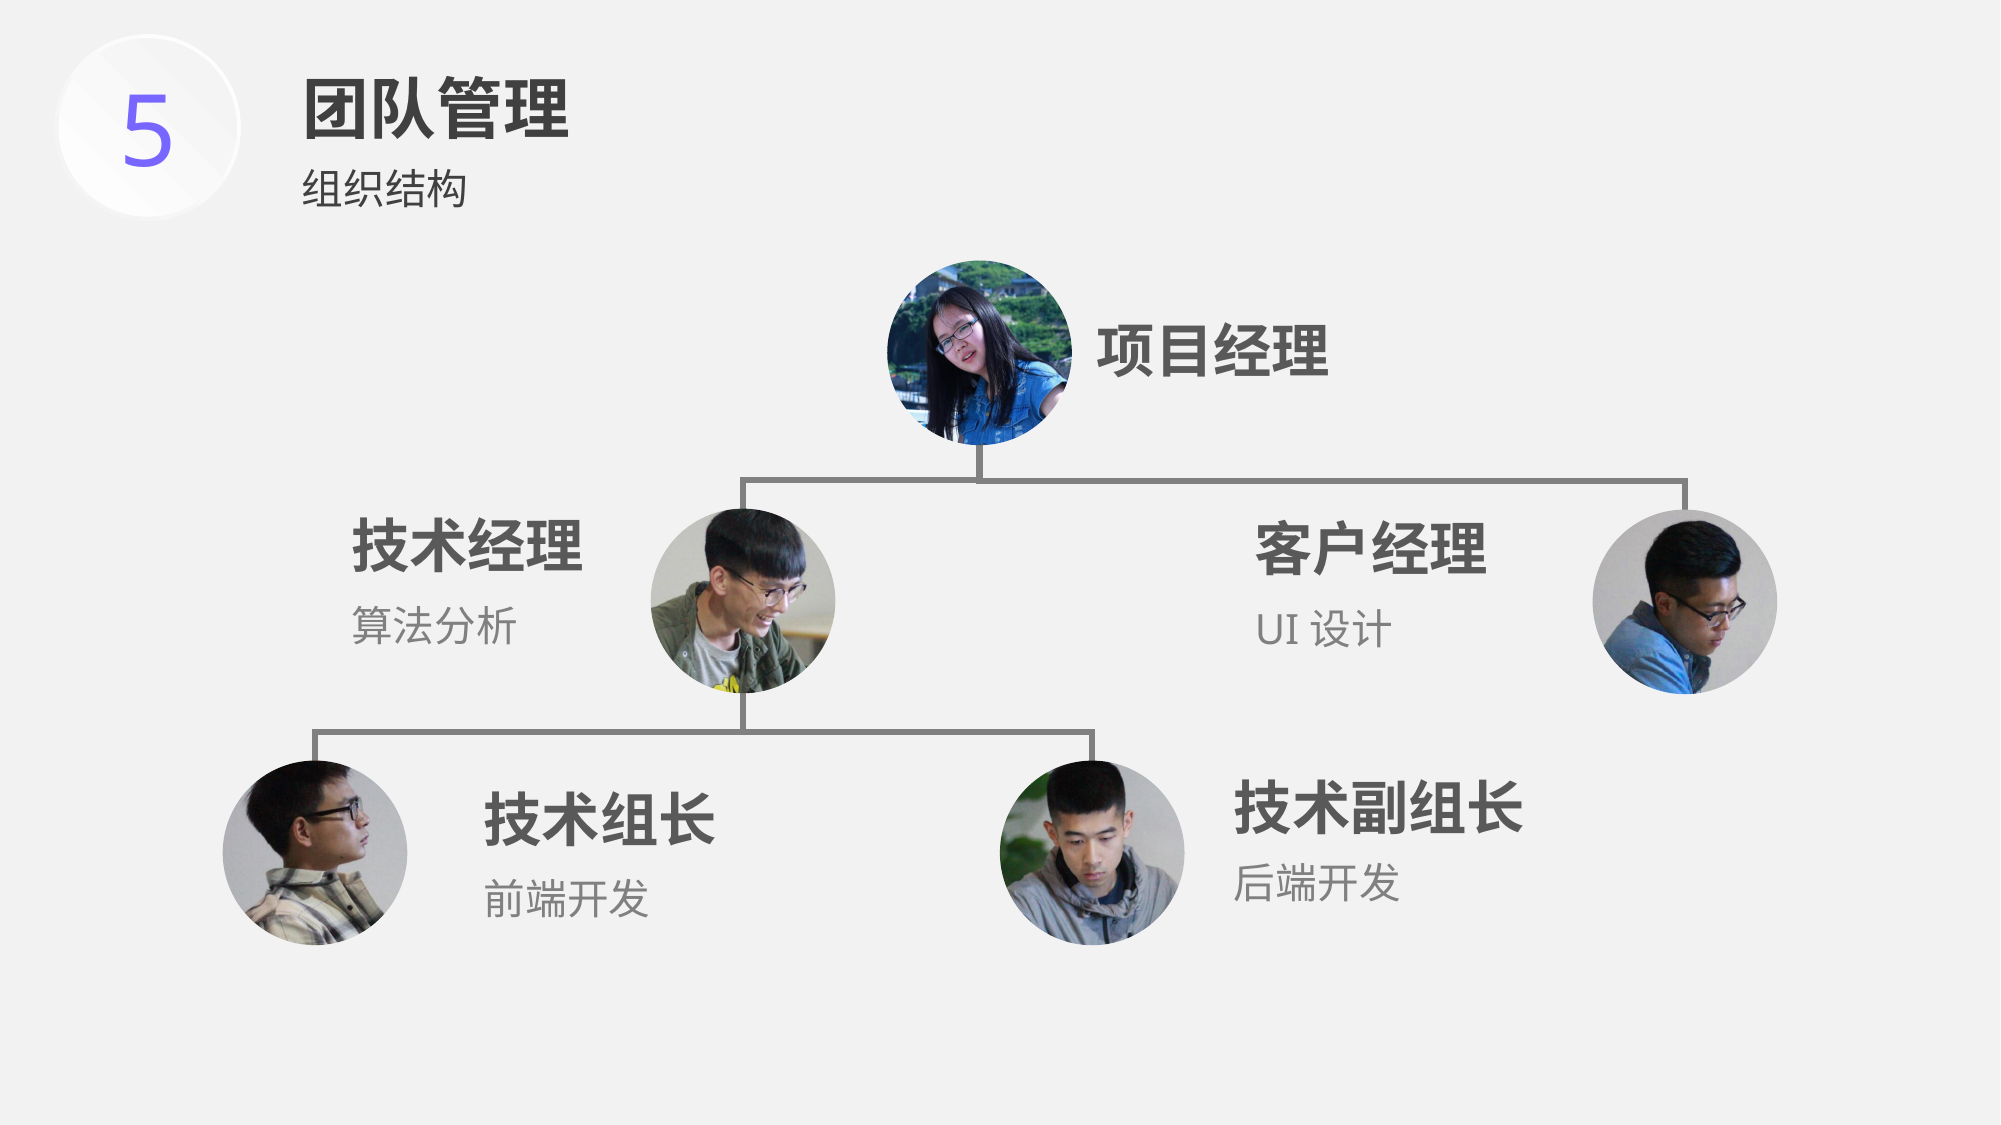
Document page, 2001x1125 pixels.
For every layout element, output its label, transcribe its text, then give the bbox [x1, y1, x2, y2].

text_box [222, 255, 1778, 946]
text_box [54, 34, 241, 221]
text_box 组织结构 [286, 155, 712, 221]
text_box 团队管理 [288, 59, 585, 155]
